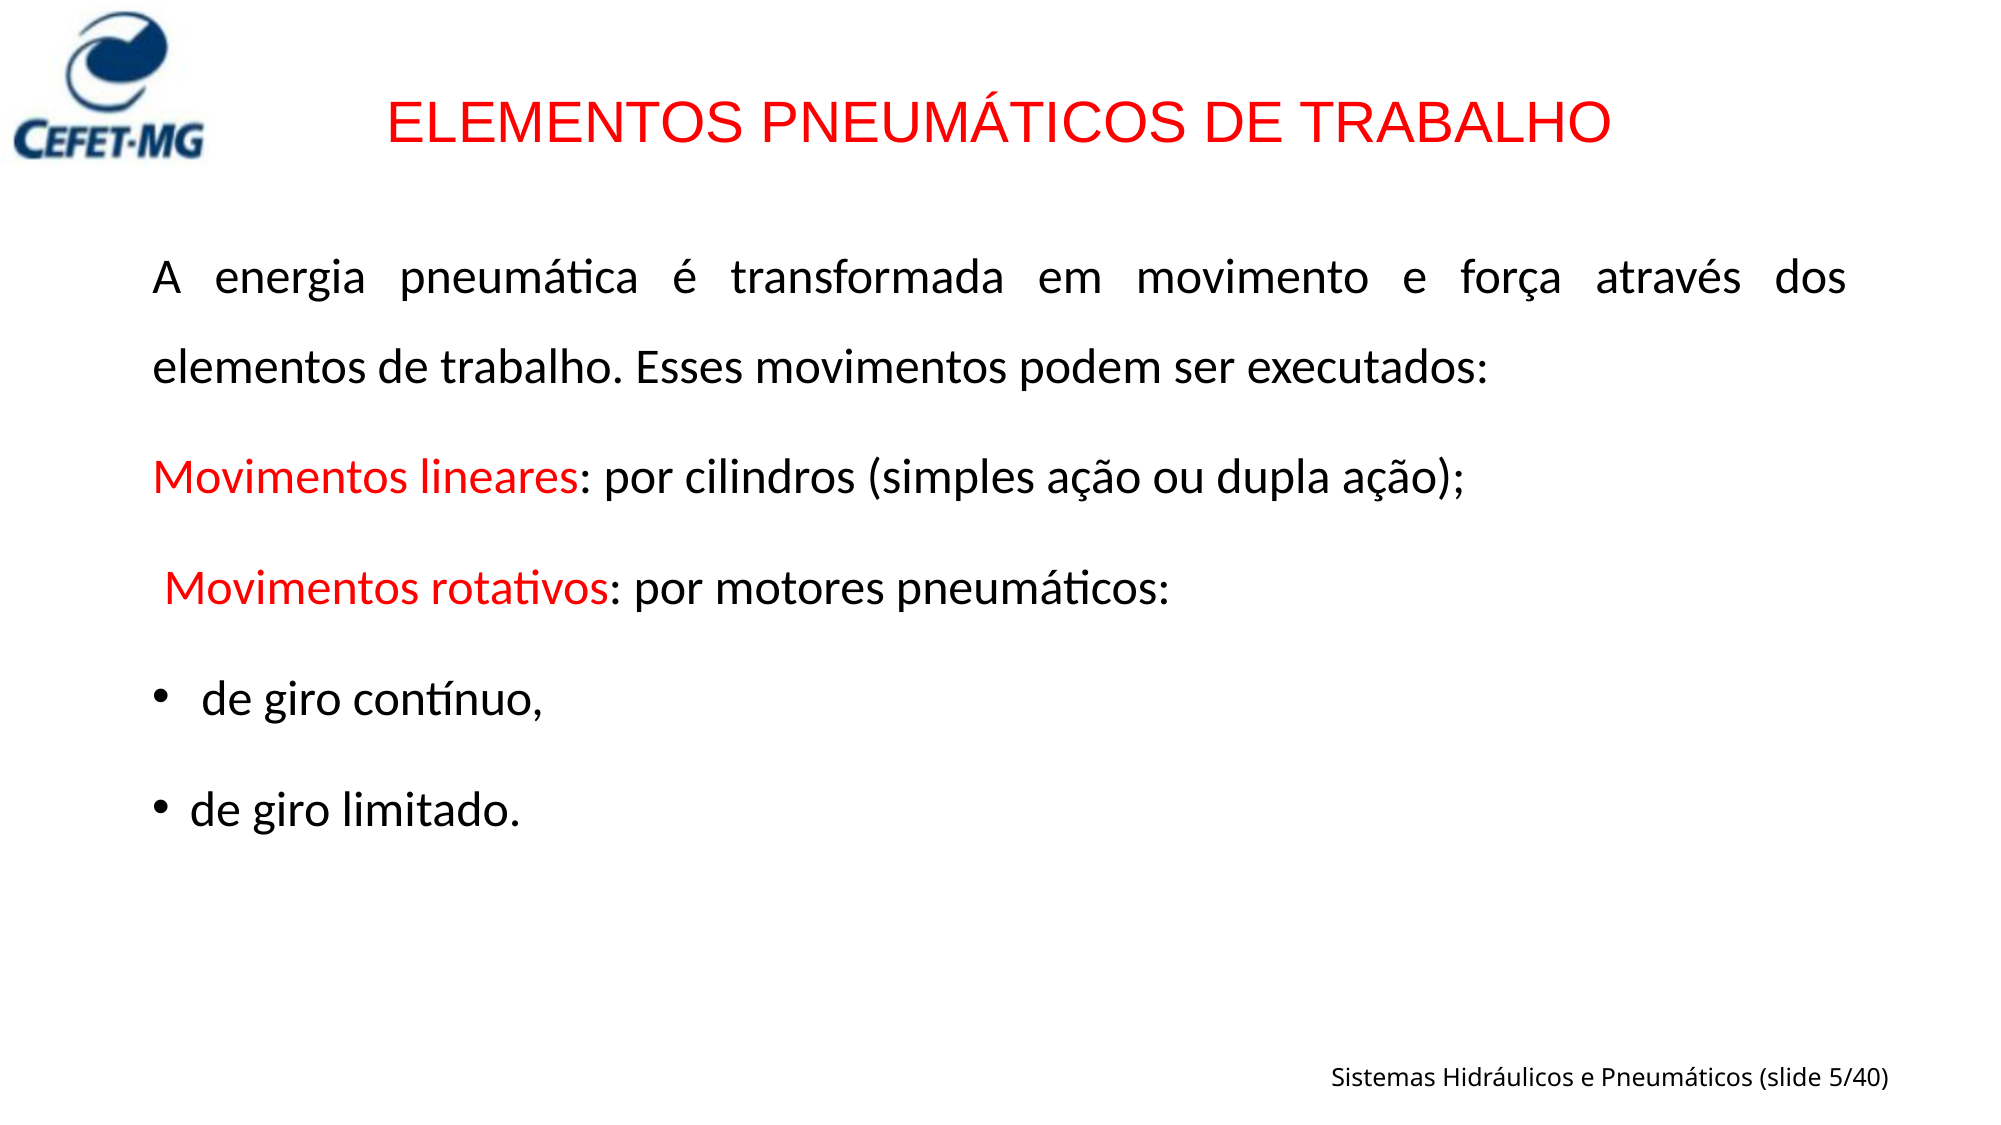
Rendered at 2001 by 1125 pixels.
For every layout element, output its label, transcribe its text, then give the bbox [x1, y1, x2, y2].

footer Sistemas Hidráulicos e Pneumáticos (slide 5/40) [1197, 1059, 1904, 1103]
title ELEMENTOS PNEUMÁTICOS DE TRABALHO [258, 77, 1741, 170]
list A energia pneumática é transformada em movimento e força através dos elementos de trabalho. Esses movimentos podem ser executados: Movimentos lineares: por cilindros (simples ação ou dupla ação); Movimentos rotativos: por motores pneumáticos: de giro contínuo, de giro limitado. [137, 205, 1863, 920]
picture [2, 5, 214, 170]
